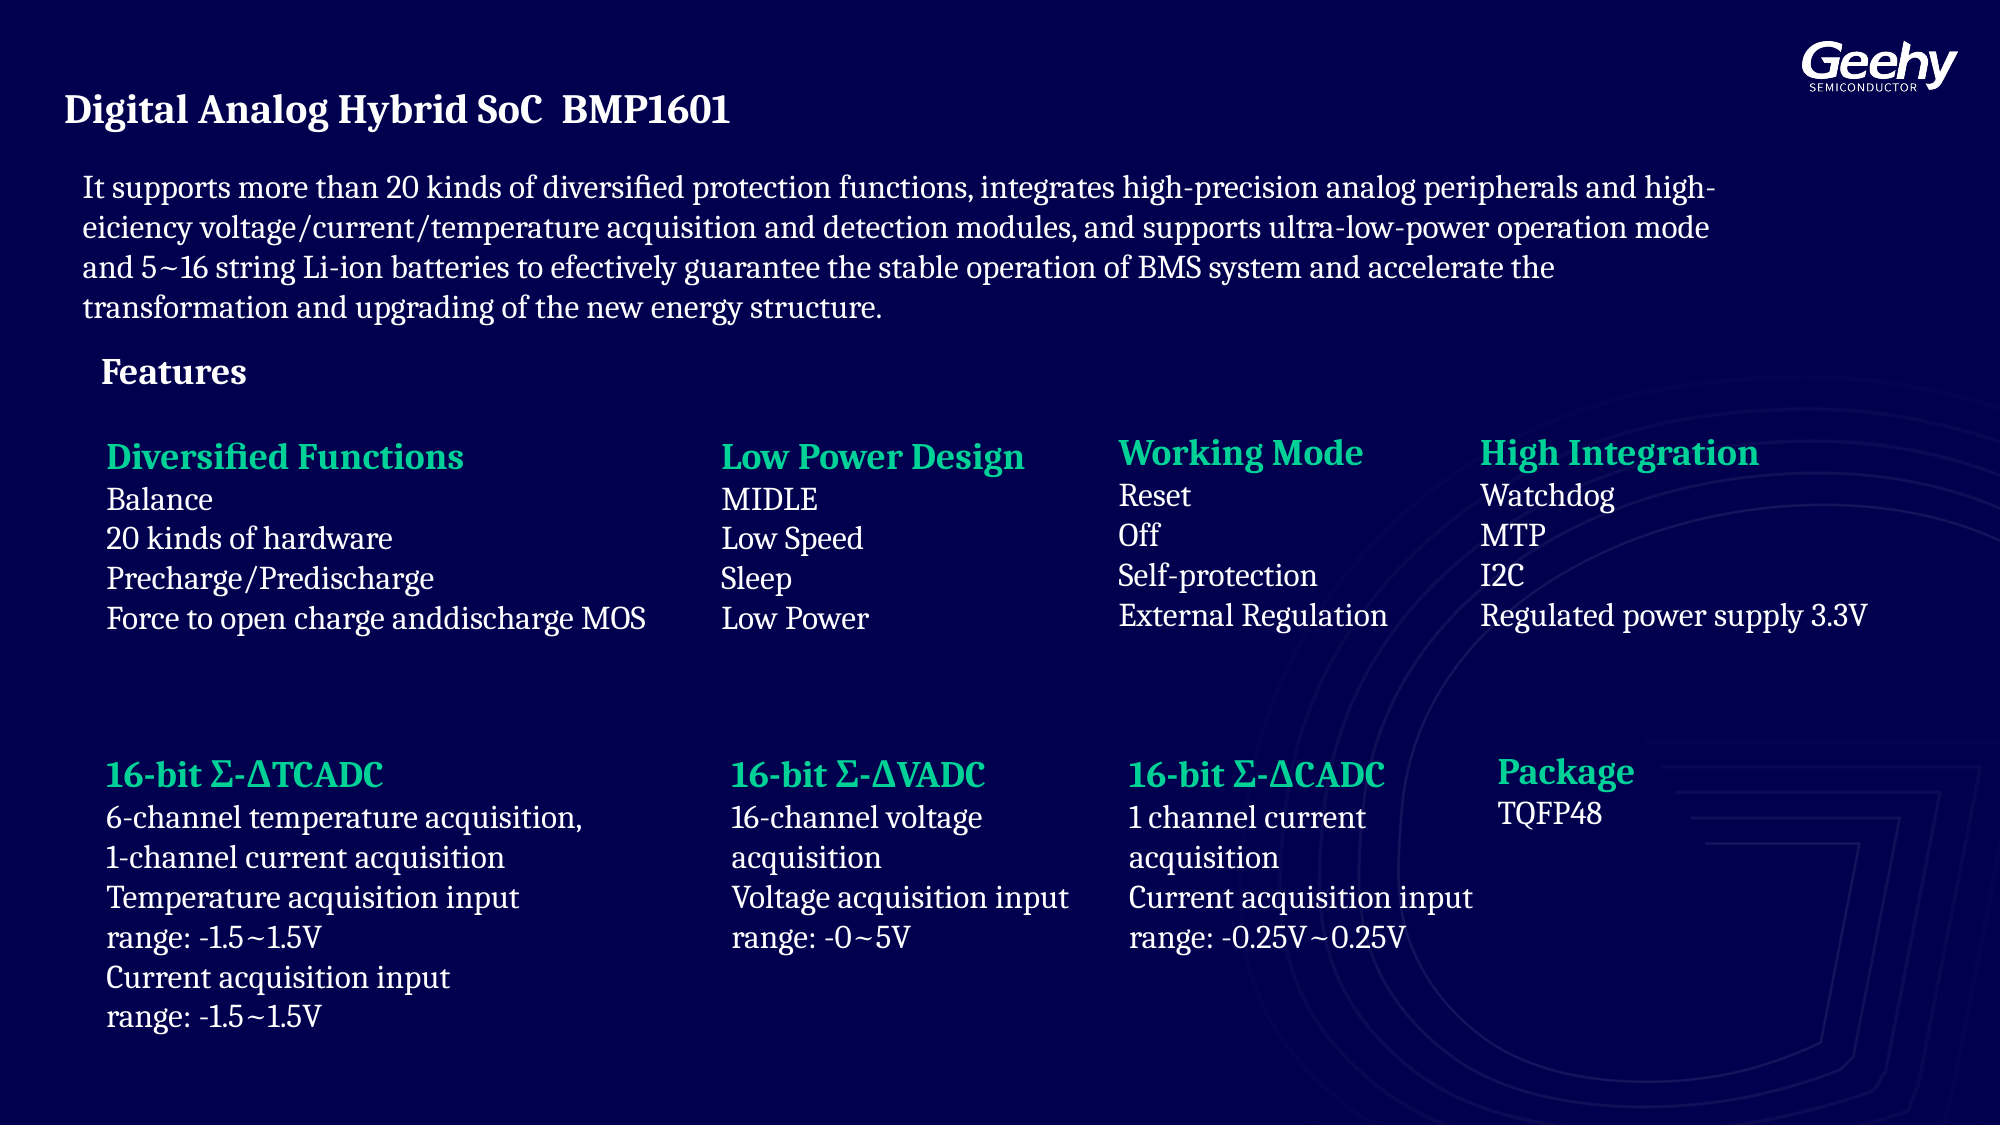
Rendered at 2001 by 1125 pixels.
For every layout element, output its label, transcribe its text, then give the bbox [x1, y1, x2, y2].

text_box 16-bit Σ-ΔTCADC 6-channel temperature acquisition, 1-channel current acquisition Temperature acquisition input range: -1.5~1.5V Current acquisition input range: -1.5~1.5V [91, 742, 707, 1066]
text_box Digital Analog Hybrid SoC BMP1601 [49, 74, 948, 139]
text_box Low Power Design MIDLE Low Speed Sleep Low Power [706, 424, 1103, 665]
text_box 16-bit Σ-ΔCADC 1 channel current acquisition Current acquisition input range: -0.25V~0.25V [1114, 742, 1517, 1059]
text_box Diversiﬁed Functions Balance 20 kinds of hardware Precharge/Predischarge Force to open charge anddischarge MOS [91, 424, 762, 740]
text_box It supports more than 20 kinds of diversiﬁed protection functions, integrates high-precision analog peripherals and high-eiciency voltage/current/temperature acquisition and detection modules, and supports ultra-low-power operation mode and 5~16 string Li-ion batteries to efectively guarantee the stable operation of BMS system and accelerate the transformation and upgrading of the new energy structure. [67, 158, 1747, 367]
text_box Working Mode Reset Off Self-protection External Regulation [1103, 420, 1483, 724]
text_box High Integration Watchdog MTP I2C Regulated power supply 3.3V [1465, 420, 1984, 665]
text_box 16-bit Σ-ΔVADC 16-channel voltage acquisition Voltage acquisition input range: -0~5V [716, 742, 1114, 1056]
picture [1802, 40, 1963, 92]
text_box Package TQFP48 [1482, 739, 1955, 1000]
text_box Features [86, 339, 753, 400]
